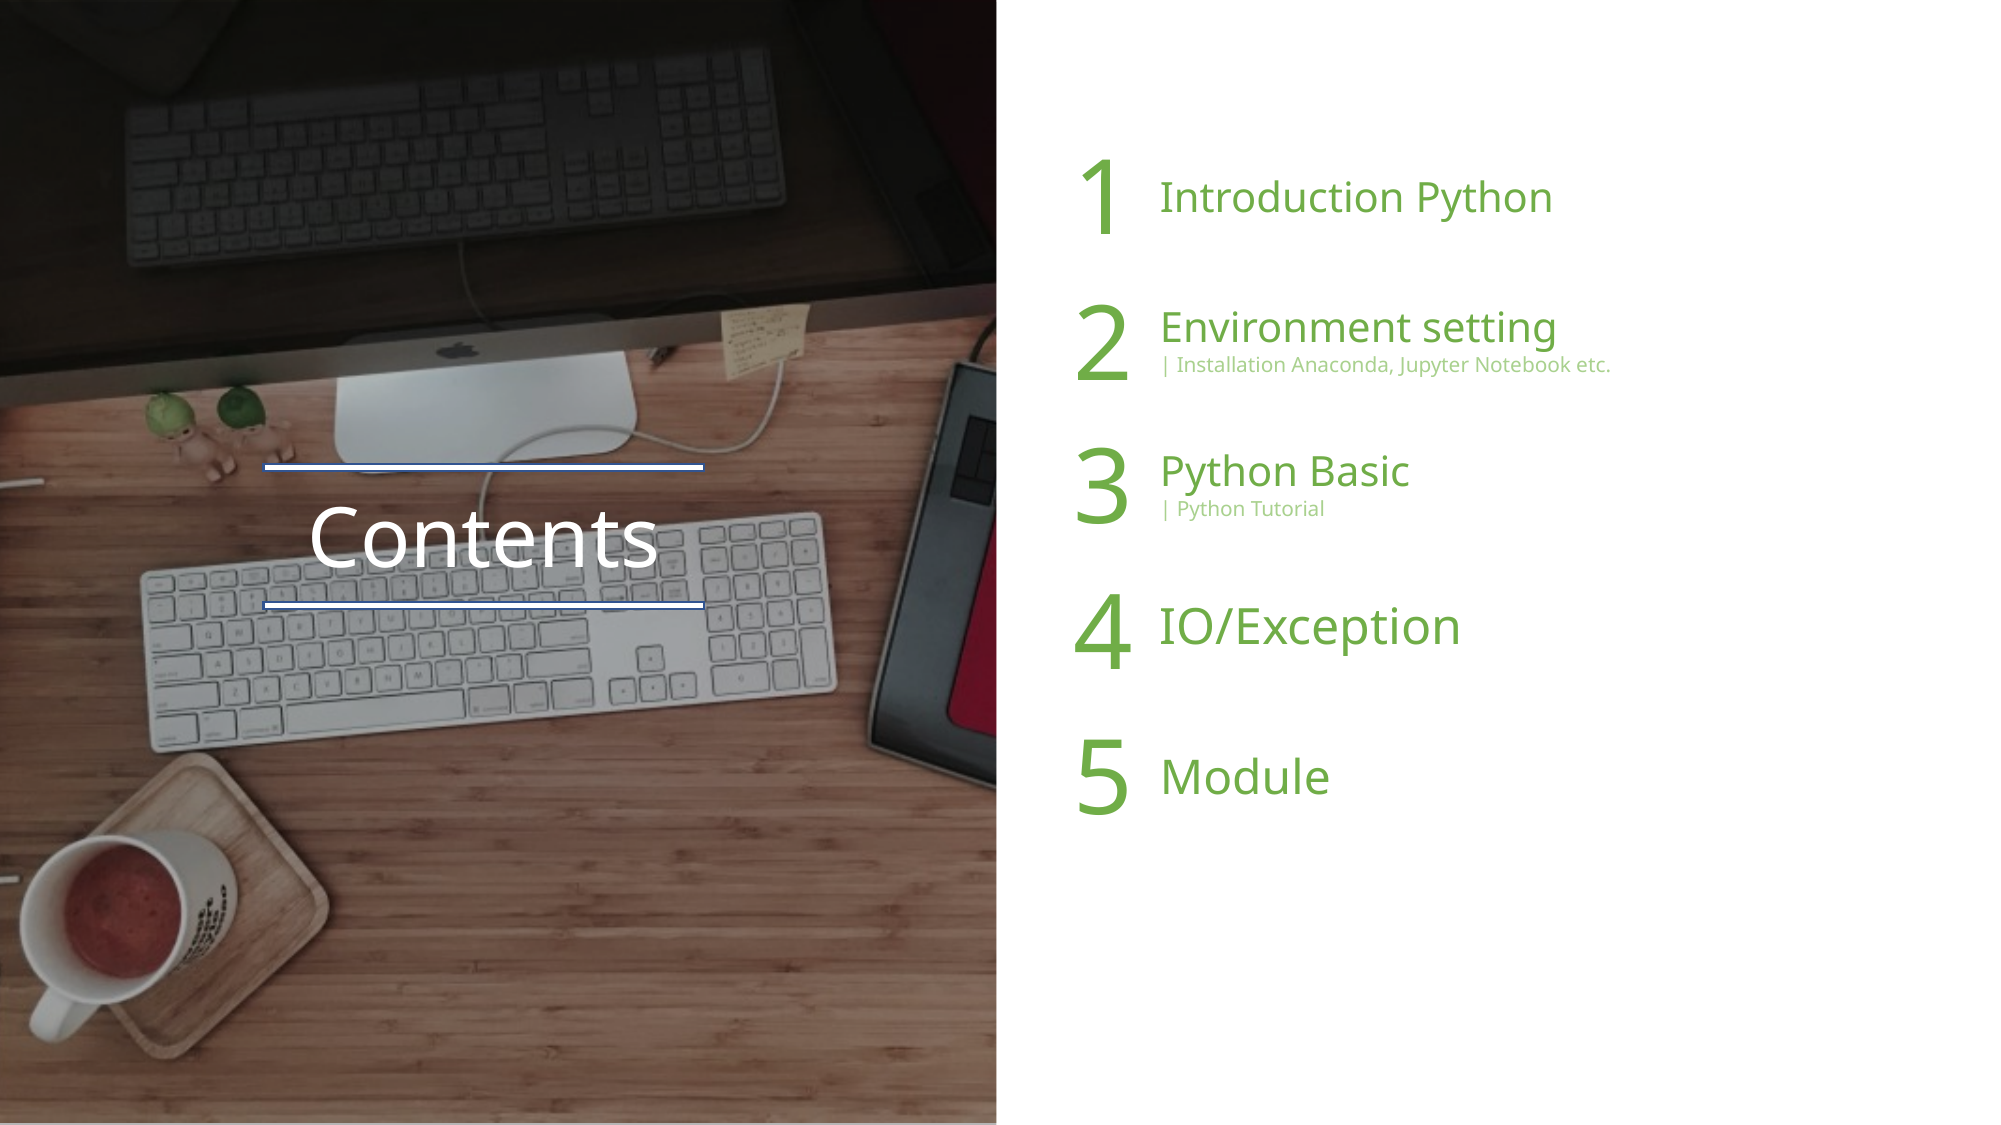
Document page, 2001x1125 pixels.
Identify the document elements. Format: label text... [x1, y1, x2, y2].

text_box 3 [1058, 409, 1146, 554]
text_box 2 [1058, 265, 1146, 409]
picture [0, 0, 997, 1123]
text_box Contents [204, 447, 764, 626]
text_box Introduction Python [1144, 156, 1922, 230]
text_box Module [1144, 738, 1922, 812]
text_box 4 [1058, 554, 1146, 700]
text_box Environment setting [1144, 285, 1922, 343]
text_box Python Basic [1144, 429, 1922, 487]
text_box | Python Tutorial [1144, 487, 1922, 561]
text_box | Installation Anaconda, Jupyter Notebook etc. [1144, 343, 1922, 417]
text_box 1 [1058, 120, 1146, 265]
text_box IO/Exception [1144, 589, 1922, 662]
text_box 5 [1058, 700, 1146, 846]
